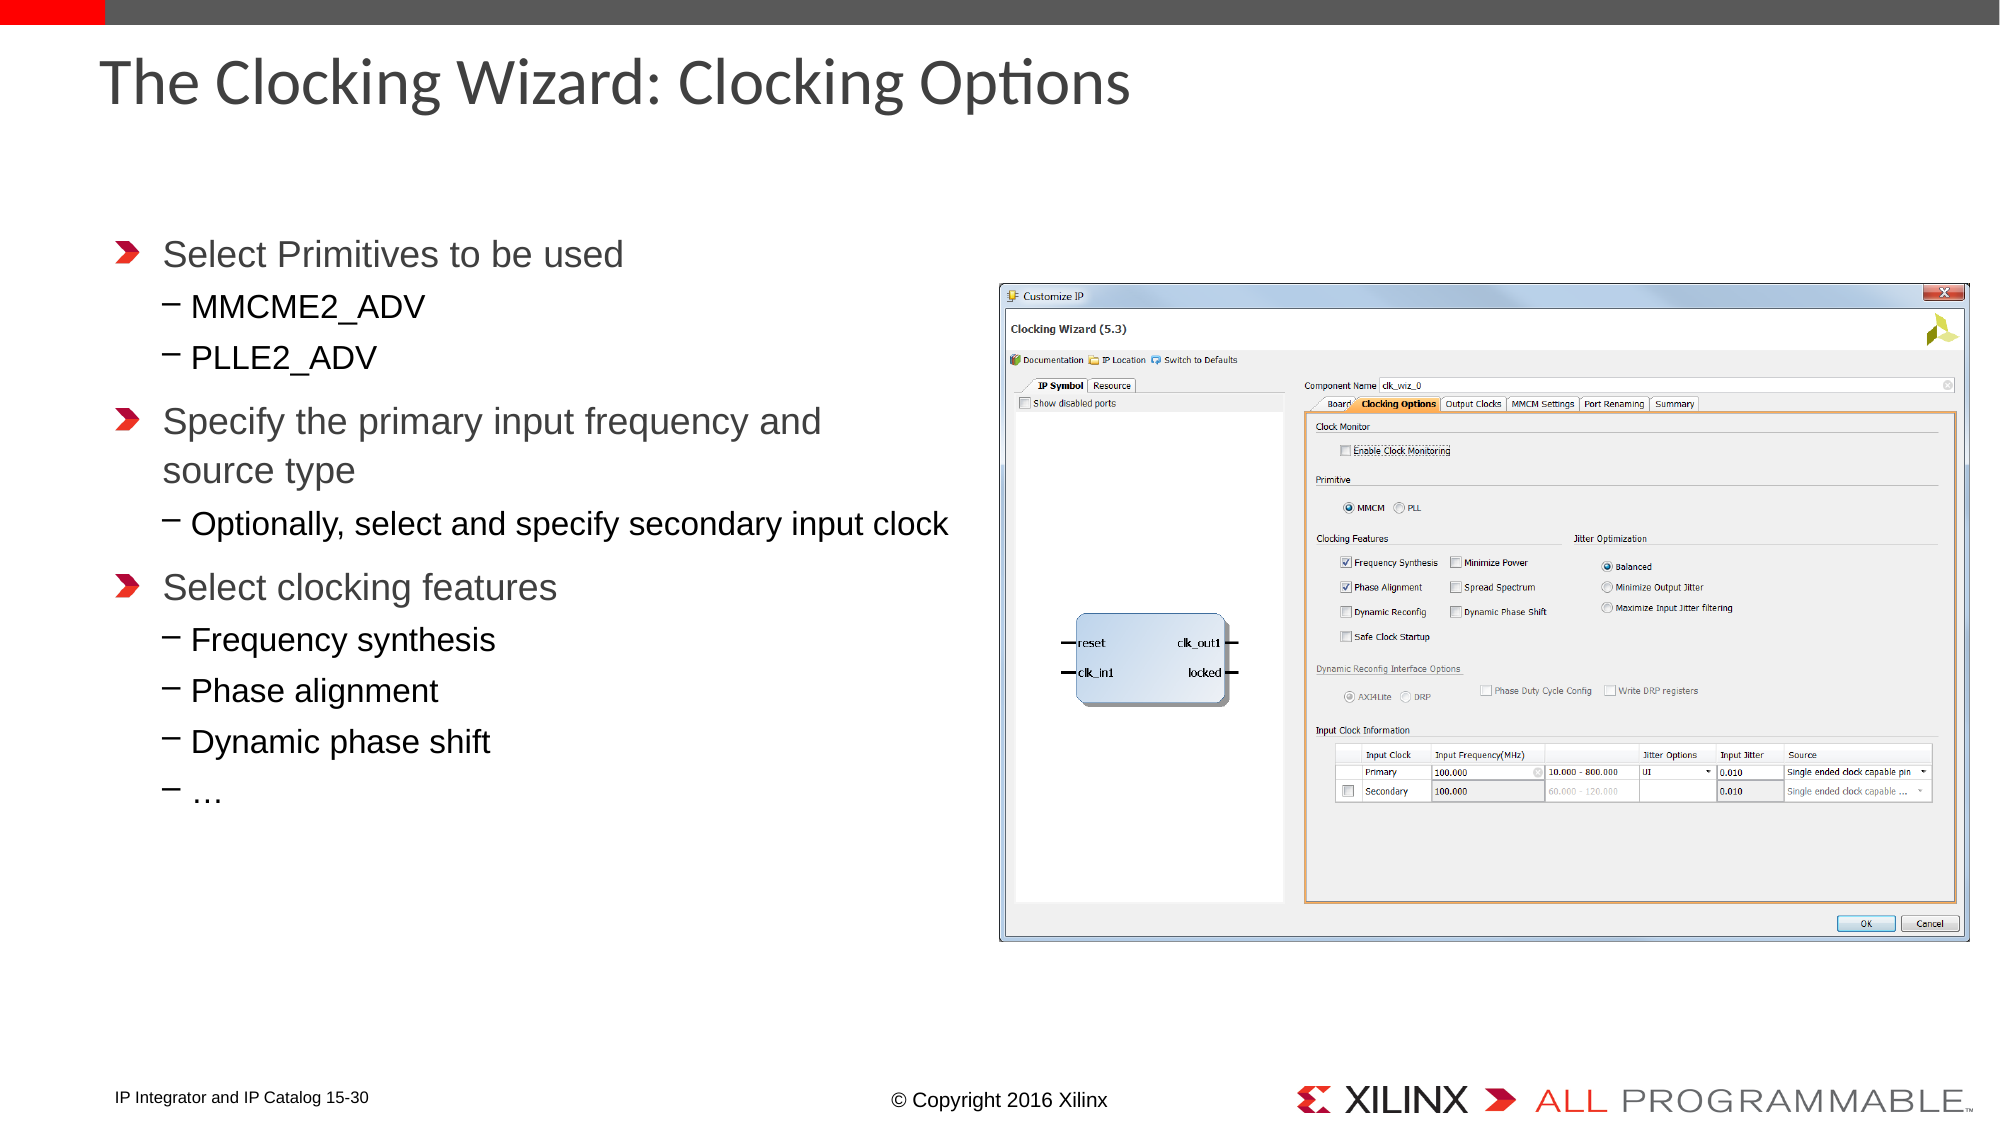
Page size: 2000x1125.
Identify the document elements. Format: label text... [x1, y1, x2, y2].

picture [1317, 1086, 1973, 1113]
footer © Copyright 2016 Xilinx [683, 1079, 1317, 1120]
picture [114, 240, 140, 264]
picture [999, 283, 1970, 942]
slide_number IP Integrator and IP Catalog 15-30 [99, 1078, 437, 1125]
title The Clocking Wizard: Clocking Options [99, 34, 1900, 122]
picture [114, 573, 140, 598]
list Select Primitives to be used MMCME2_ADV PLLE2_ADV Specify the primary input frequency and source type Optionally, select and specify secondary input clock Select clocking features Frequency synthesis Phase alignment Dynamic phase shift … [99, 217, 1901, 918]
picture [114, 407, 140, 431]
